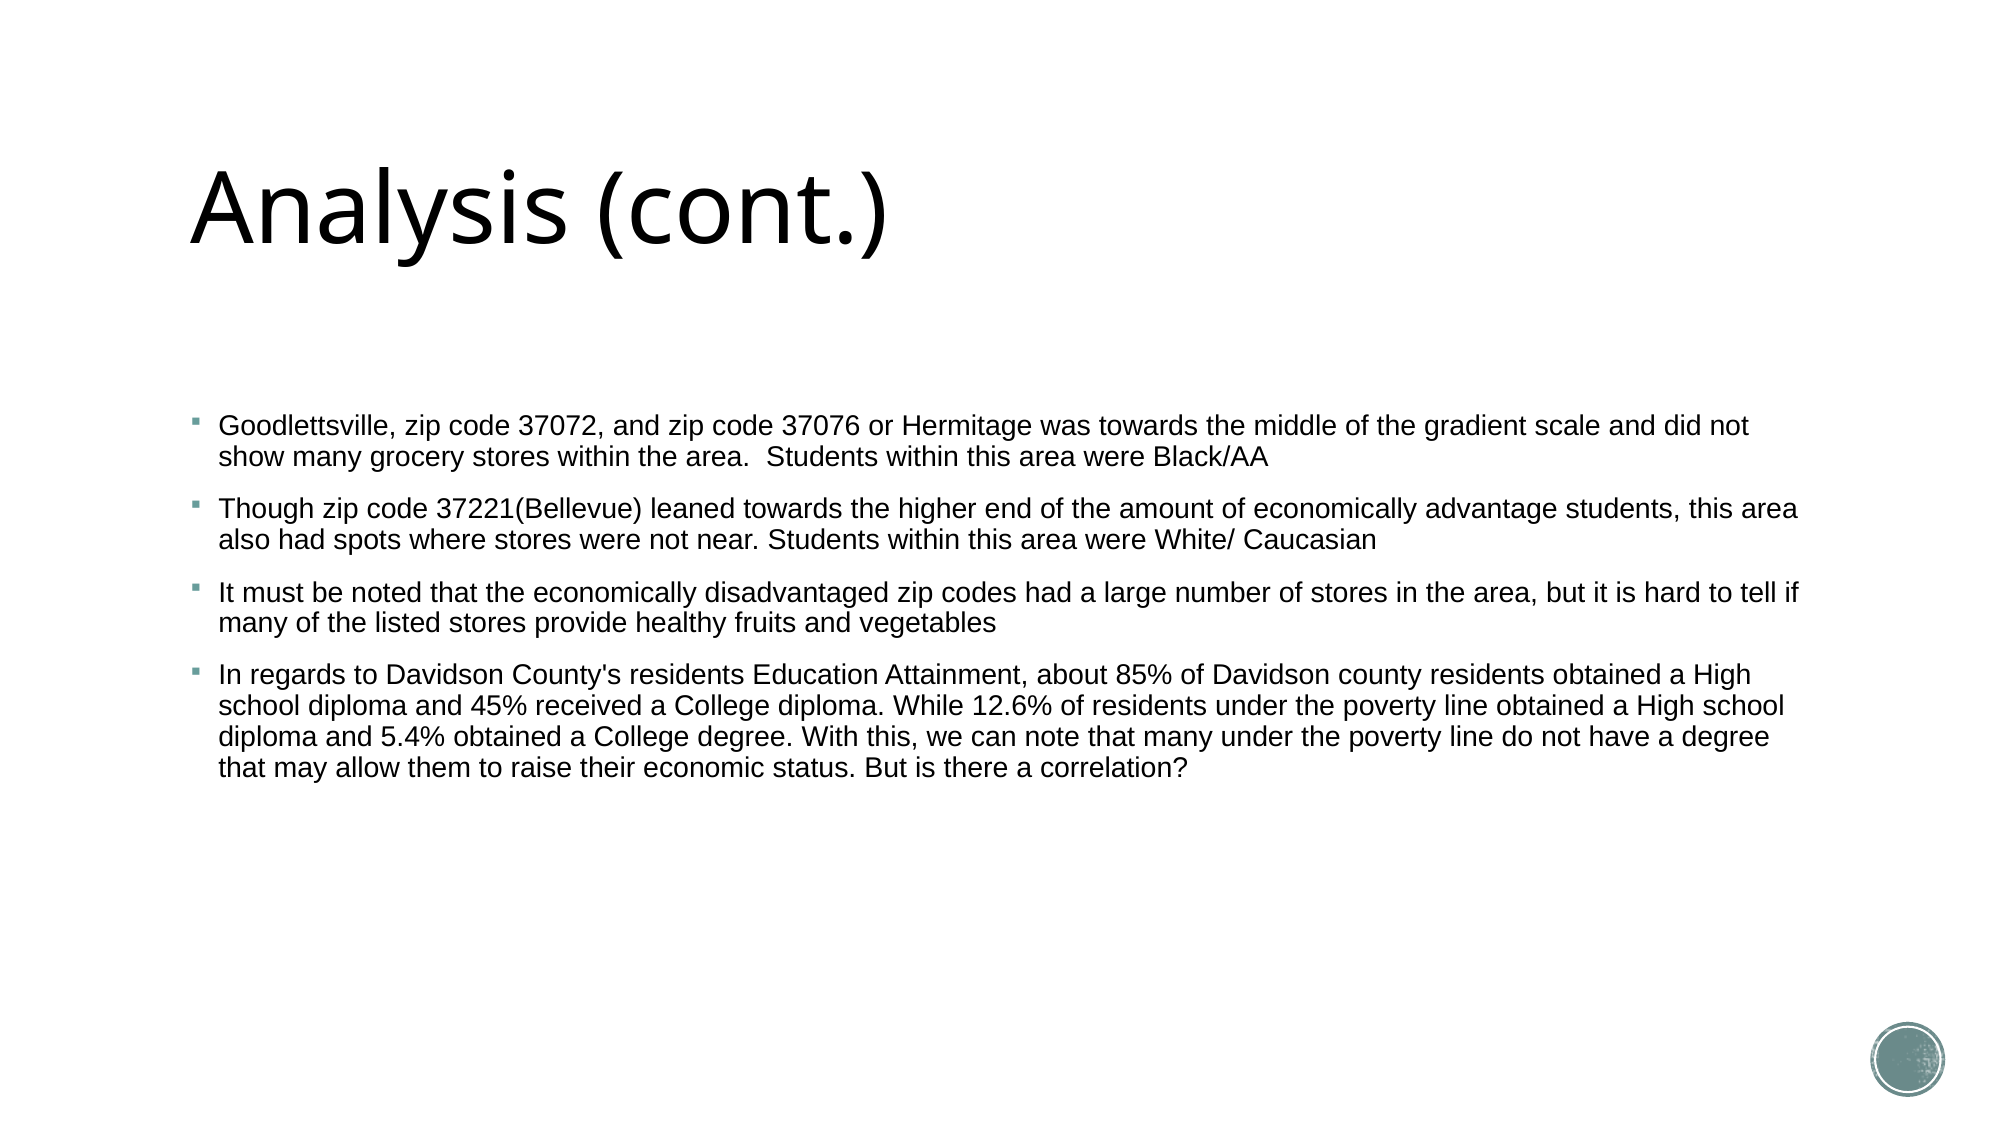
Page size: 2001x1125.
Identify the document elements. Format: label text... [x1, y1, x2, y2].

title Analysis (cont.) [175, 79, 1826, 344]
list Goodlettsville, zip code 37072, and zip code 37076 or Hermitage was towards the middle of the gradient scale and did not show many grocery stores within the area. Students within this area were Black/AA Though zip code 37221(Bellevue) leaned towards the higher end of the amount of economically advantage students, this area also had spots where stores were not near. Students within this area were White/ Caucasian It must be noted that the economically disadvantaged zip codes had a large number of stores in the area, but it is hard to tell if many of the listed stores provide healthy fruits and vegetables In regards to Davidson County's residents Education Attainment, about 85% of Davidson county residents obtained a High school diploma and 45% received a College diploma. While 12.6% of residents under the poverty line obtained a High school diploma and 5.4% obtained a College degree. With this, we can note that many under the poverty line do not have a degree that may allow them to raise their economic status. But is there a correlation? [175, 348, 1826, 1013]
